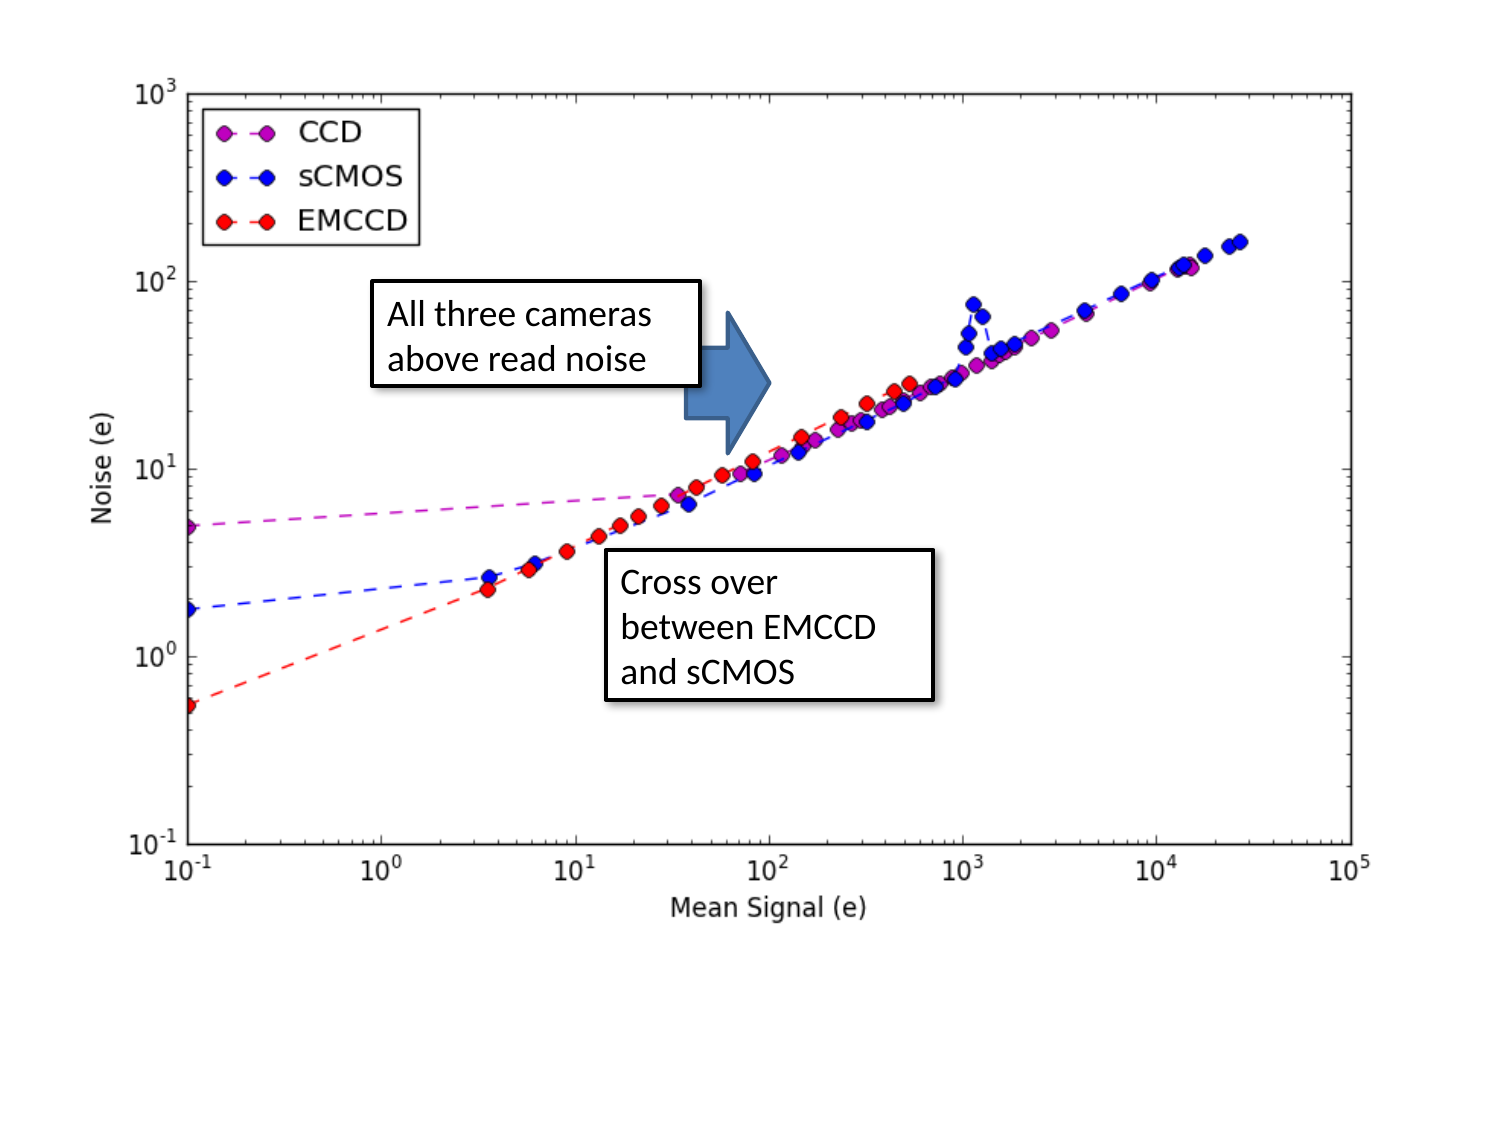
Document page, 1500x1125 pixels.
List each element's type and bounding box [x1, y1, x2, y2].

list [0, 0, 1500, 937]
